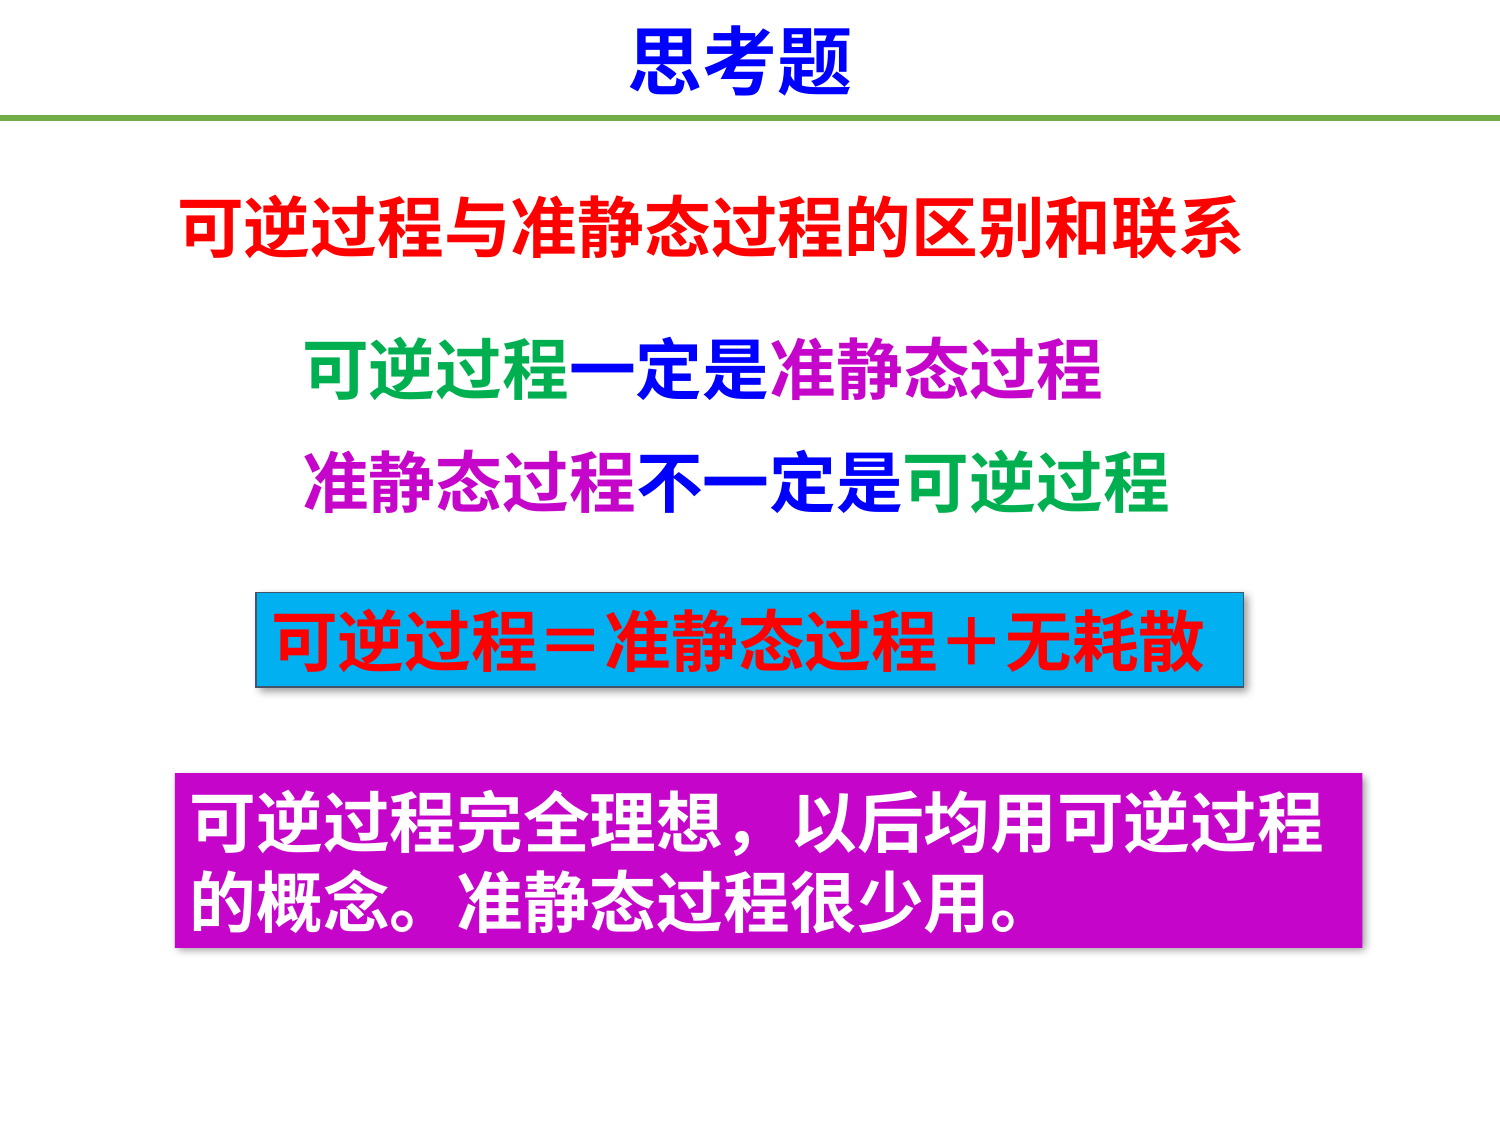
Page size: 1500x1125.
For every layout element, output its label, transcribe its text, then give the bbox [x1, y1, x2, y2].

text_box 可逆过程完全理想，以后均用可逆过程的概念。准静态过程很少用。 [174, 773, 1363, 948]
text_box 可逆过程与准静态过程的区别和联系 [162, 187, 1313, 275]
text_box 可逆过程＝准静态过程＋无耗散 [256, 592, 1244, 688]
text_box 思考题 [612, 17, 1025, 100]
text_box 可逆过程一定是准静态过程 准静态过程不一定是可逆过程 [287, 320, 1213, 529]
